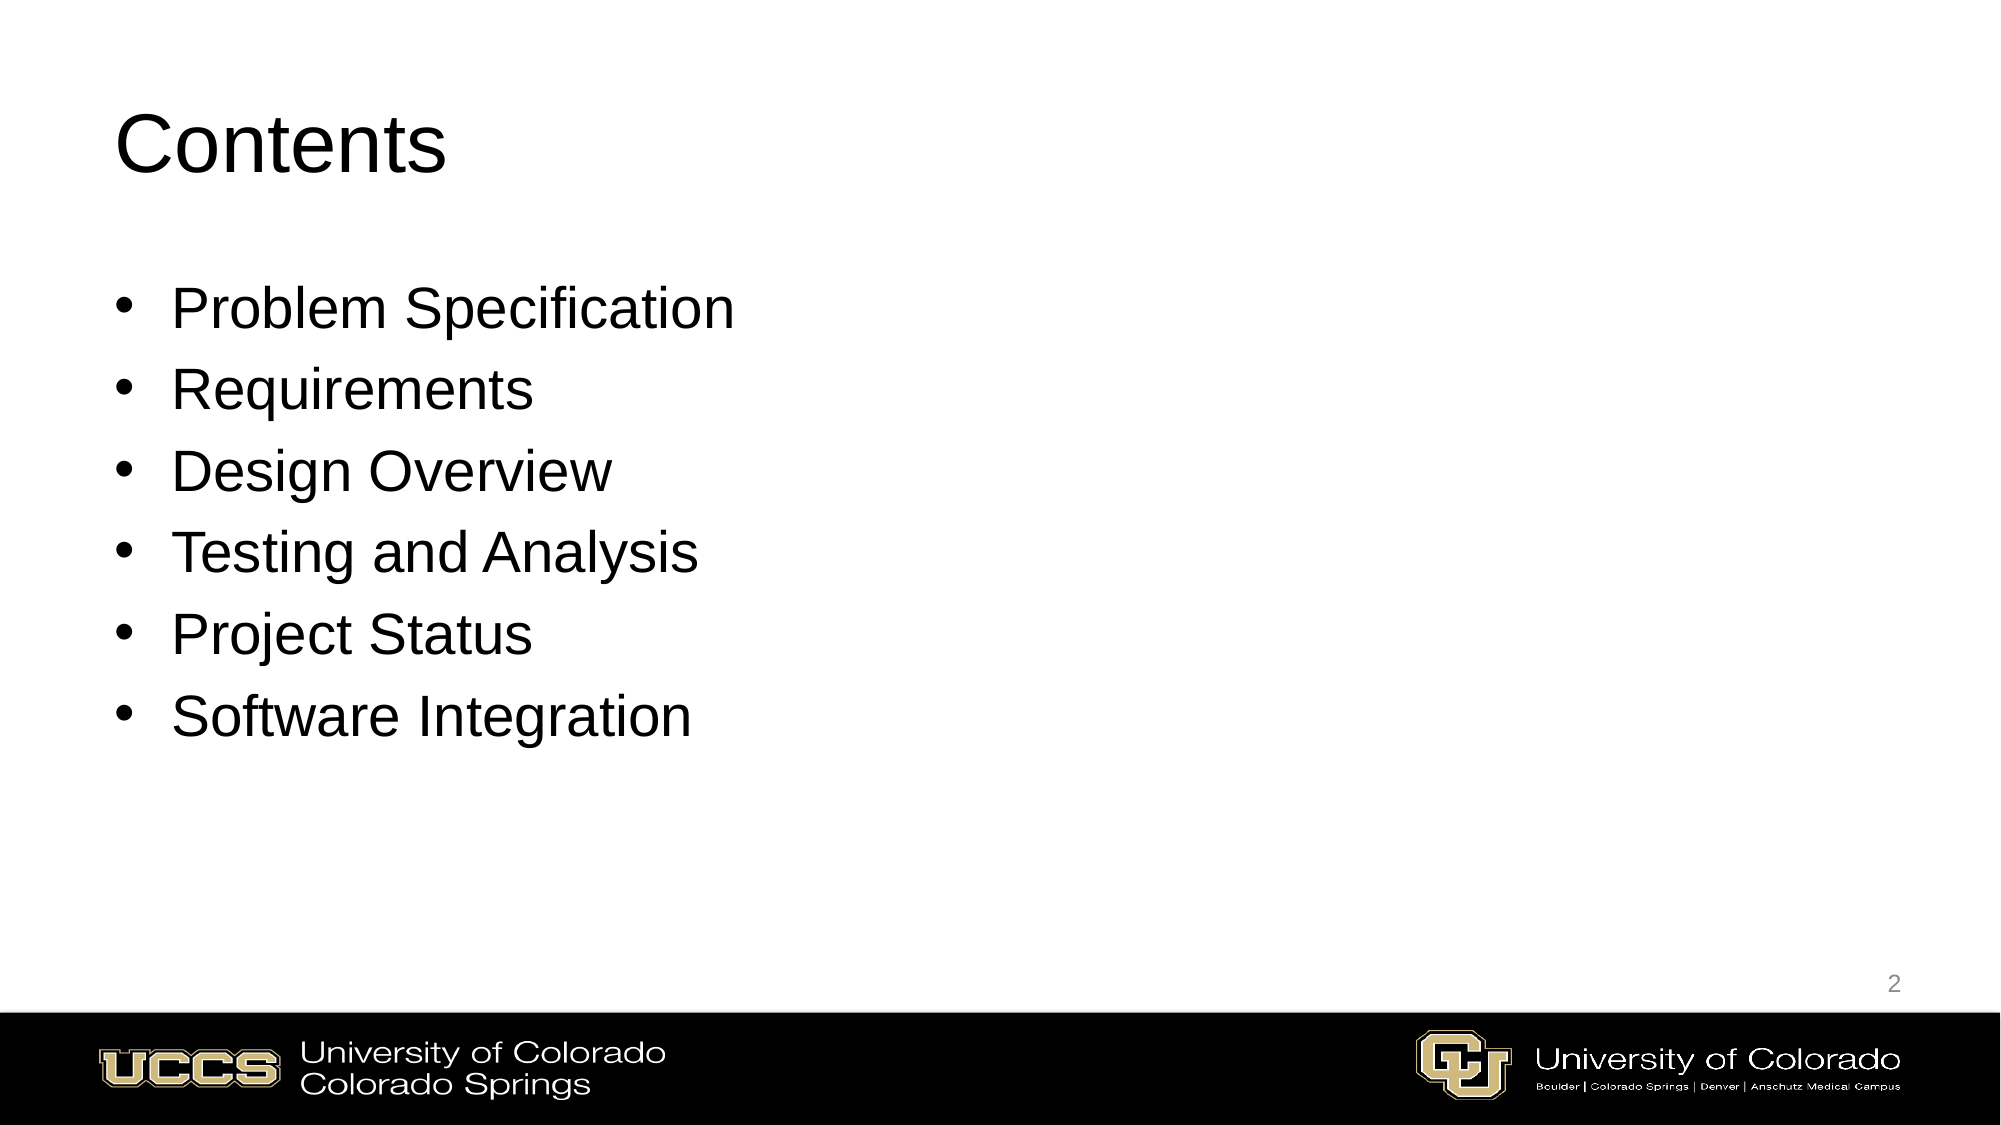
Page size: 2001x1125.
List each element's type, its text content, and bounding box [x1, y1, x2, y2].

title Contents [99, 45, 1900, 233]
picture [1416, 1030, 1900, 1100]
list Problem Specification Requirements Design Overview Testing and Analysis Project Status Software Integration [99, 262, 1900, 988]
picture [99, 1041, 665, 1100]
slide_number 2 [1449, 952, 1917, 1013]
